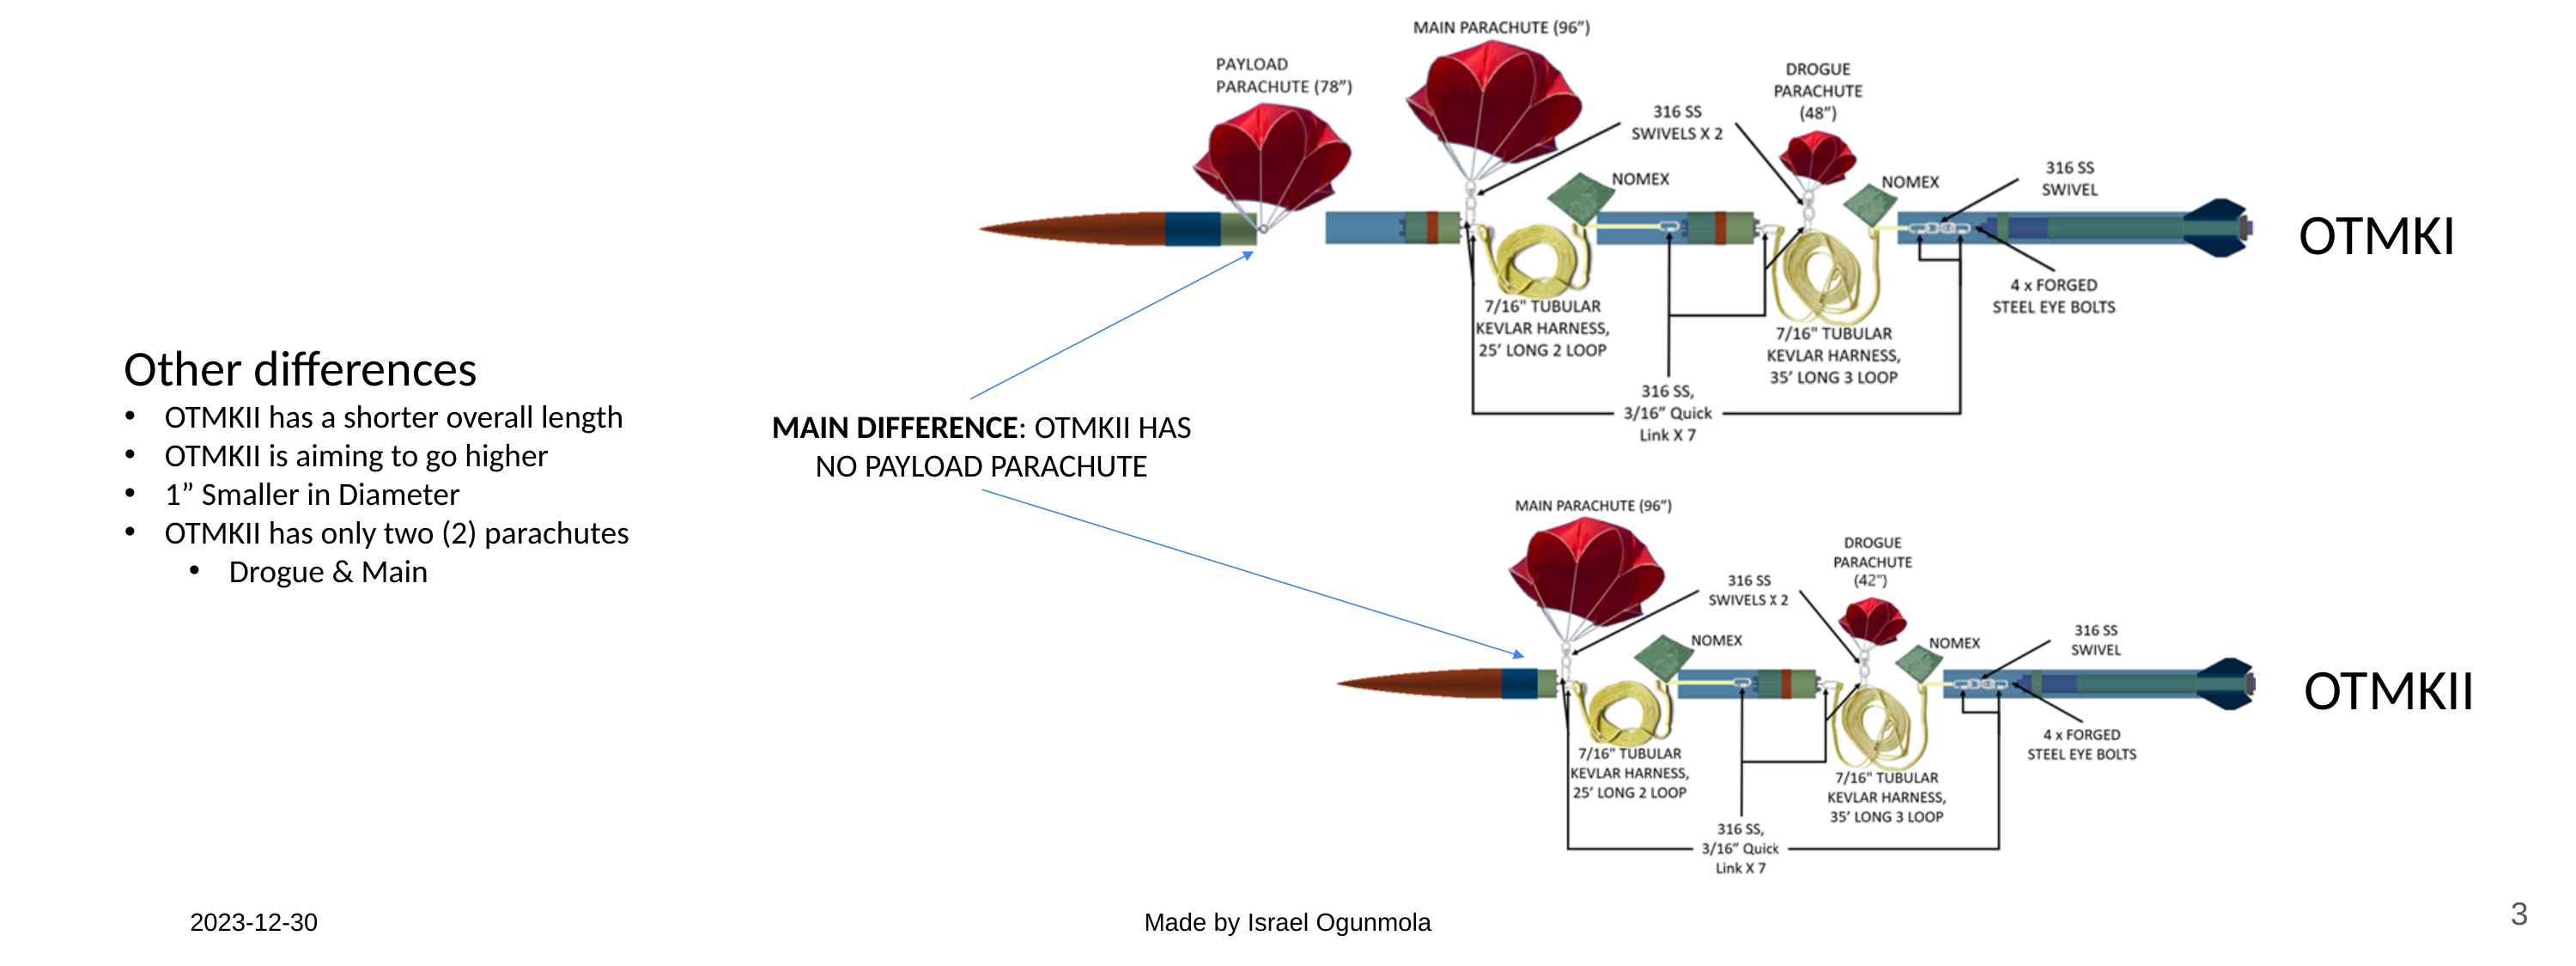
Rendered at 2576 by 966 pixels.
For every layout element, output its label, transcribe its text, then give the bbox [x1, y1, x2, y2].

footer Made by Israel Ogunmola [853, 895, 1723, 947]
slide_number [177, 895, 757, 947]
text_box OTMKI [2259, 191, 2531, 272]
picture [1287, 498, 2256, 877]
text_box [970, 251, 1255, 399]
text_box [981, 489, 1525, 658]
text_box MAIN DIFFERENCE: OTMKII HAS NO PAYLOAD PARACHUTE [736, 399, 1228, 490]
text_box Other differences OTMKII has a shorter overall length OTMKII is aiming to go higher 1” Smaller in Diameter OTMKII has only two (2) parachutes Drogue & Main [111, 329, 654, 596]
slide_number ‹#› [2386, 875, 2542, 950]
text_box OTMKII [2258, 646, 2543, 728]
picture [970, 19, 2256, 445]
